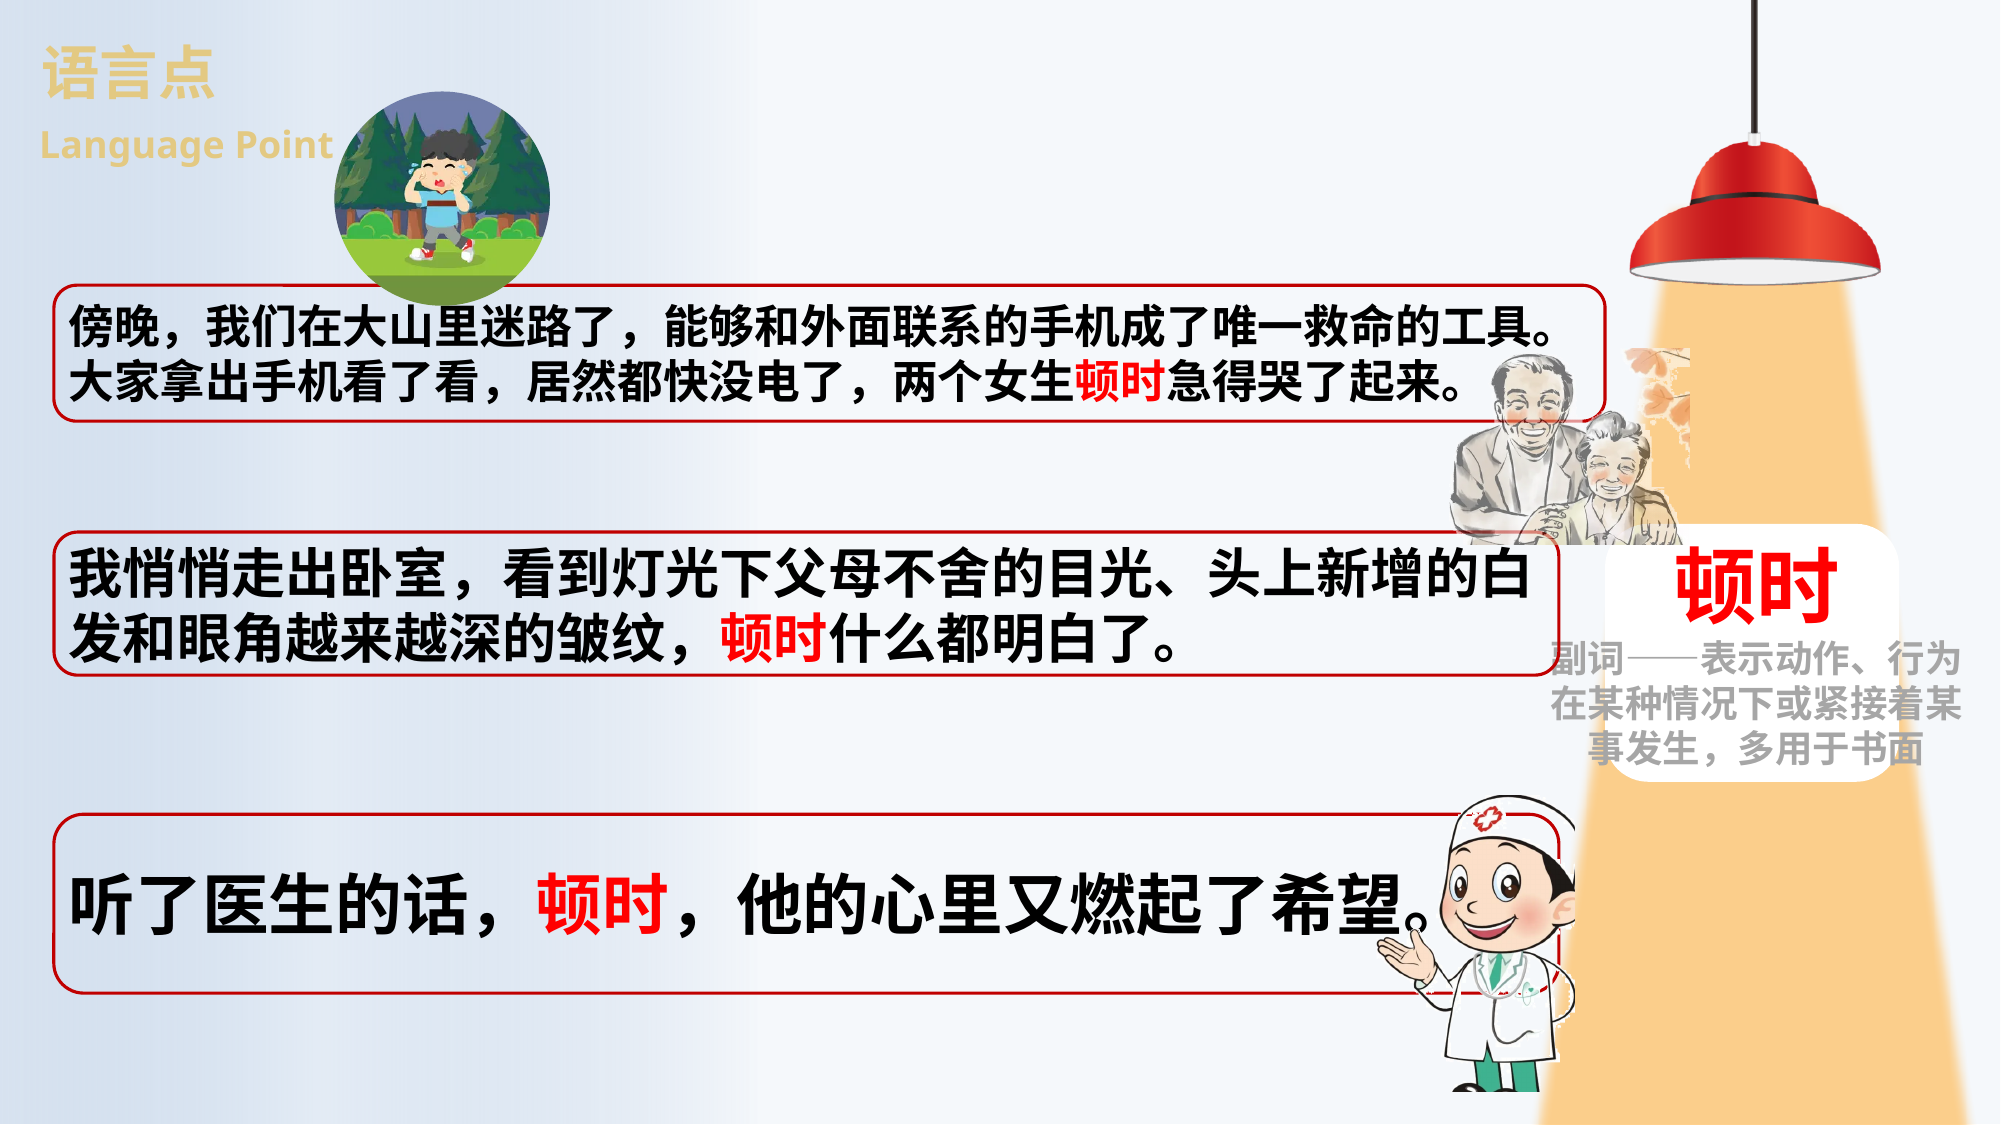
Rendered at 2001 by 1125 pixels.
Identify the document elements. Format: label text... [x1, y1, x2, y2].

text_box [1662, 295, 1873, 523]
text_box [53, 531, 1575, 679]
text_box 语言点 [27, 28, 1066, 114]
picture [0, 0, 2001, 1125]
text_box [53, 285, 1606, 422]
text_box Language Point [24, 113, 334, 174]
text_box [53, 814, 1355, 994]
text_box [1523, 514, 1990, 784]
text_box [1548, 782, 1961, 1125]
